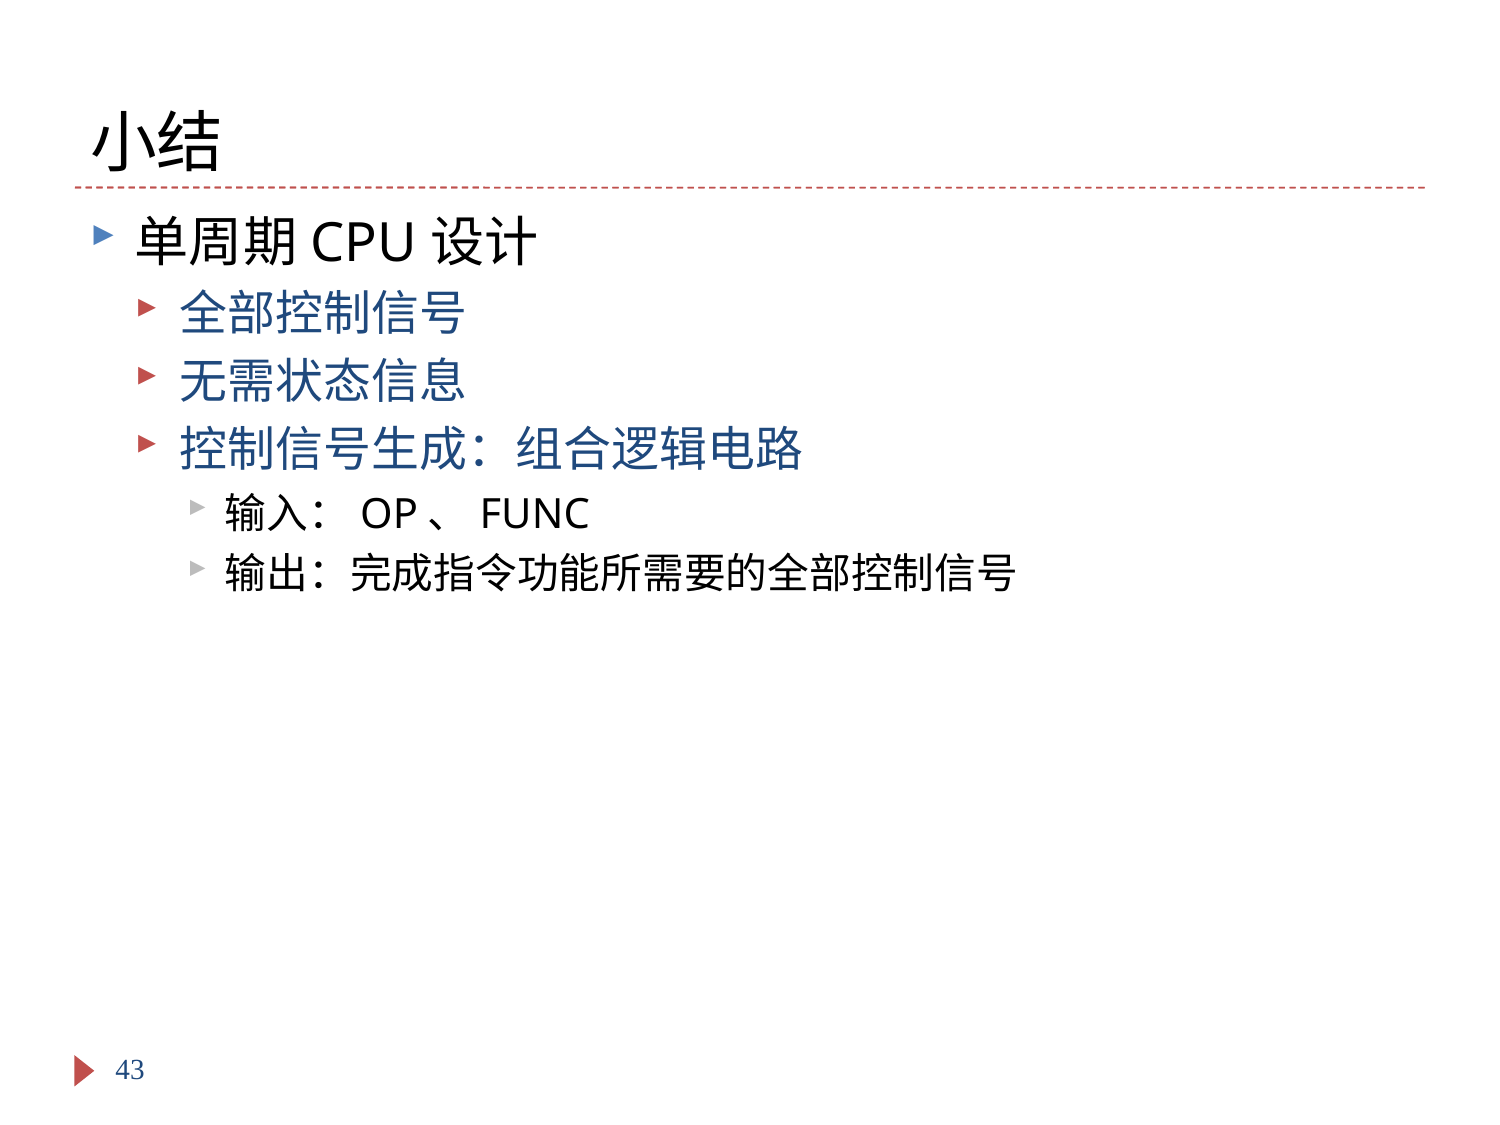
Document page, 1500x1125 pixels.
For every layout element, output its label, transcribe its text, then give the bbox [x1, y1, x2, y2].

title 小结 [75, 24, 1425, 188]
slide_number 43 [100, 1042, 426, 1103]
list 单周期CPU设计 全部控制信号 无需状态信息 控制信号生成：组合逻辑电路 输入：OP、FUNC 输出：完成指令功能所需要的全部控制信号 [75, 200, 1425, 1006]
